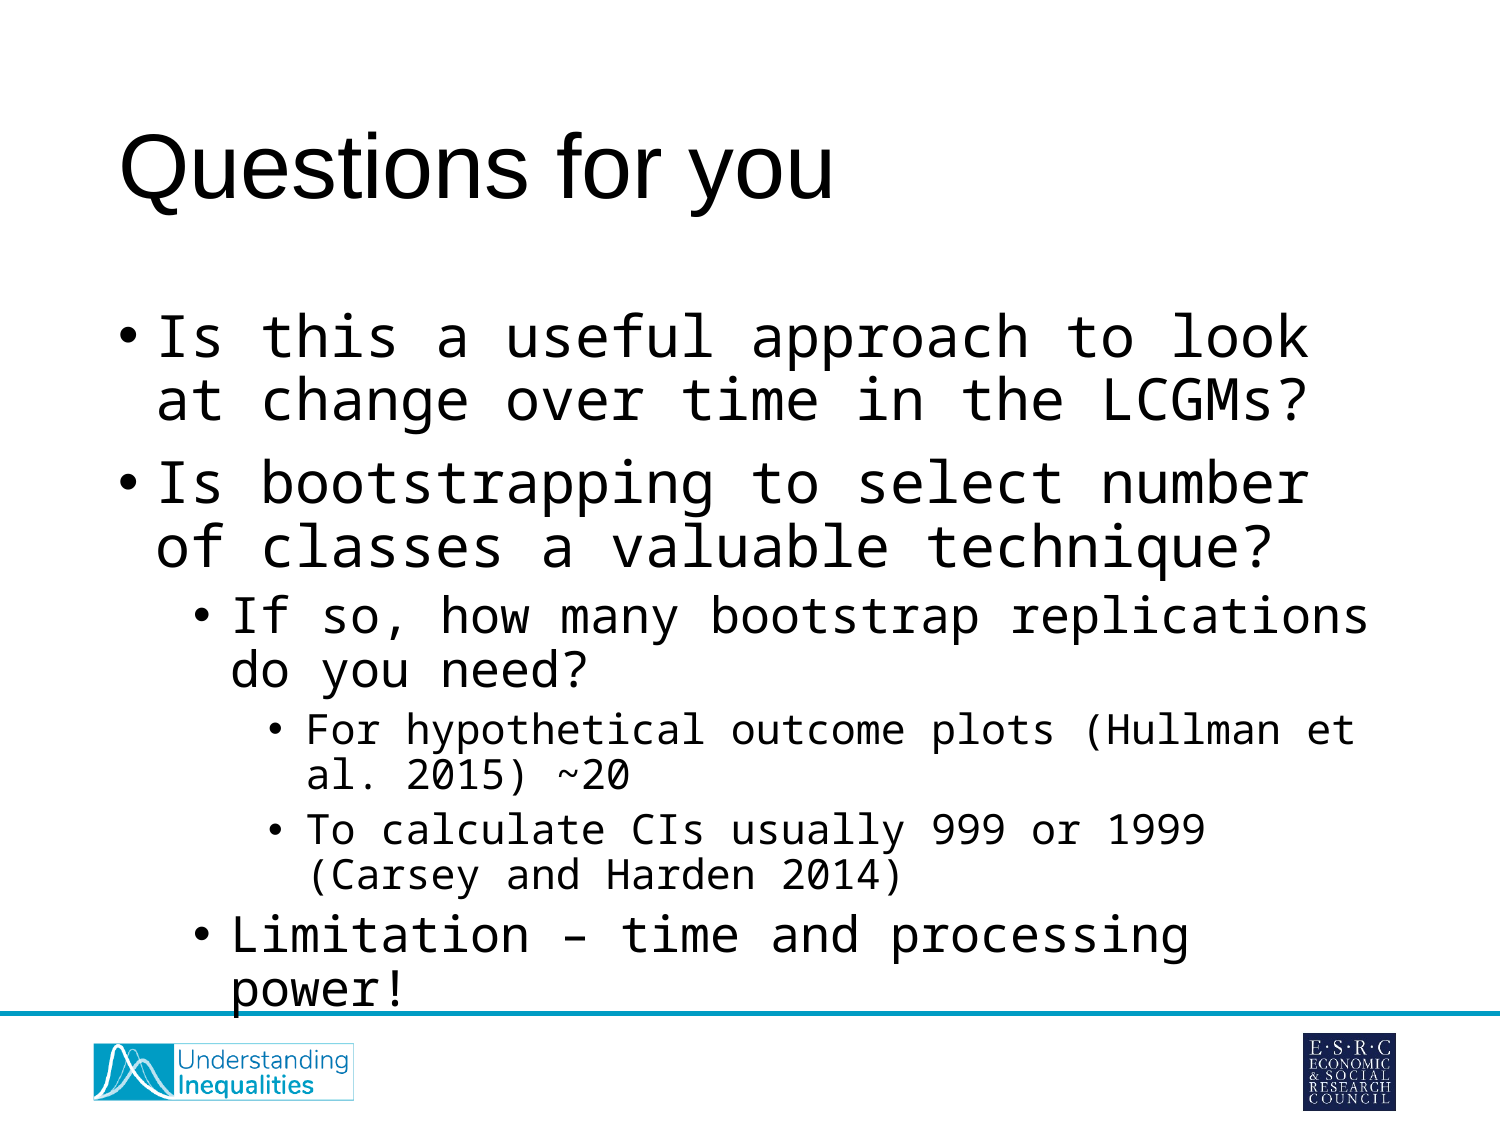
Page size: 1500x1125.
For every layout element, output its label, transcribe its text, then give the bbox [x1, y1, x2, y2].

list Is this a useful approach to look at change over time in the LCGMs? Is bootstrapping to select number of classes a valuable technique? If so, how many bootstrap replications do you need? For hypothetical outcome plots (Hullman et al. 2015) ~20 To calculate CIs usually 999 or 1999 (Carsey and Harden 2014) Limitation – time and processing power! [103, 299, 1397, 1014]
title Questions for you [103, 59, 1397, 278]
picture [93, 1043, 354, 1110]
picture [1301, 1031, 1397, 1112]
